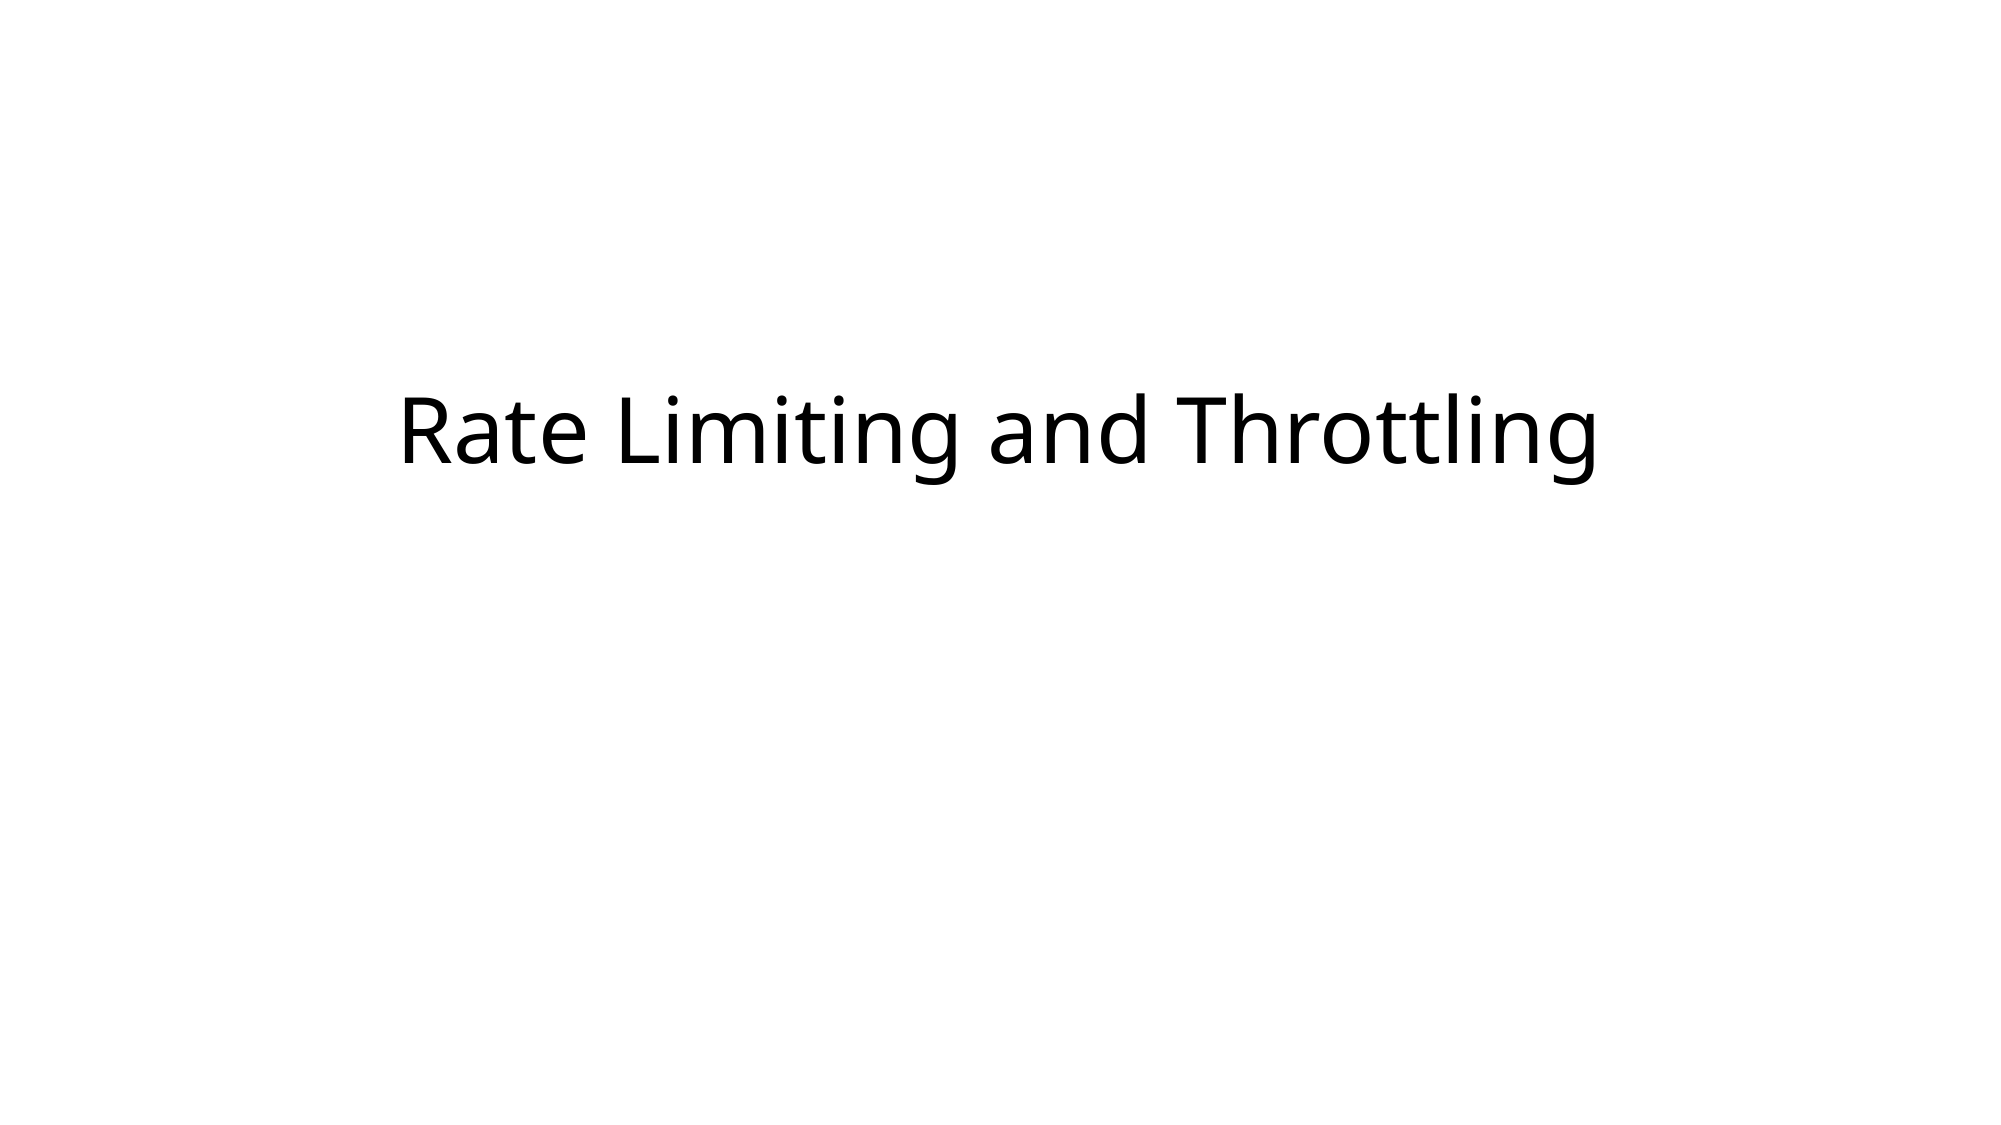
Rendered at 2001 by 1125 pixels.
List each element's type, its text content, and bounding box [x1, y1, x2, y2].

title Rate Limiting and Throttling [137, 325, 1863, 543]
